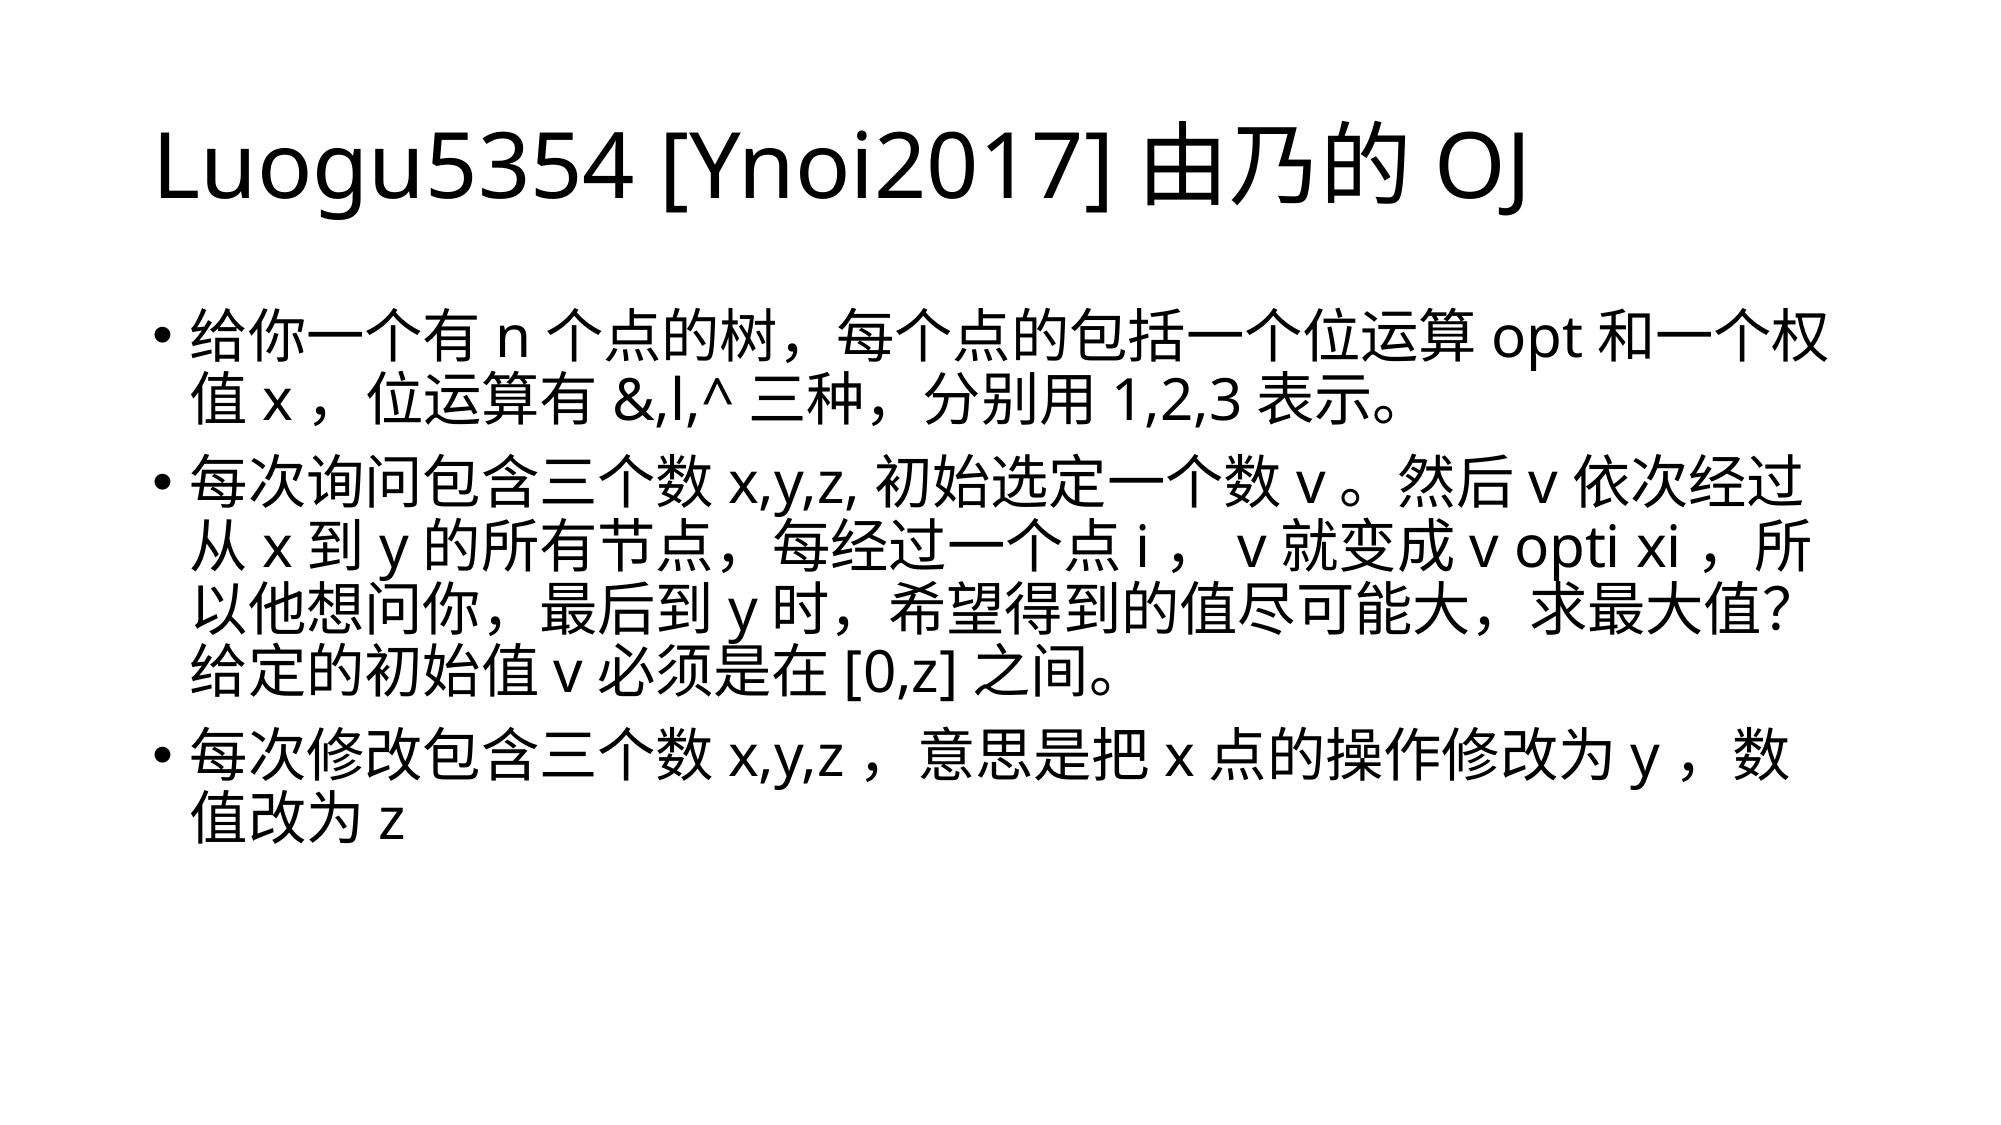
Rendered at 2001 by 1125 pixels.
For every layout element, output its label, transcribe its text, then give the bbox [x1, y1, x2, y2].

title Luogu5354 [Ynoi2017]由乃的OJ [137, 59, 1863, 278]
list 给你一个有n个点的树，每个点的包括一个位运算opt和一个权值x，位运算有&,l,^三种，分别用1,2,3表示。 每次询问包含三个数x,y,z,初始选定一个数v。然后v依次经过从x到y的所有节点，每经过一个点i，v就变成v opti xi，所以他想问你，最后到y时，希望得到的值尽可能大，求最大值？给定的初始值v必须是在[0,z]之间。 每次修改包含三个数x,y,z，意思是把x点的操作修改为y，数值改为z [137, 299, 1863, 1014]
